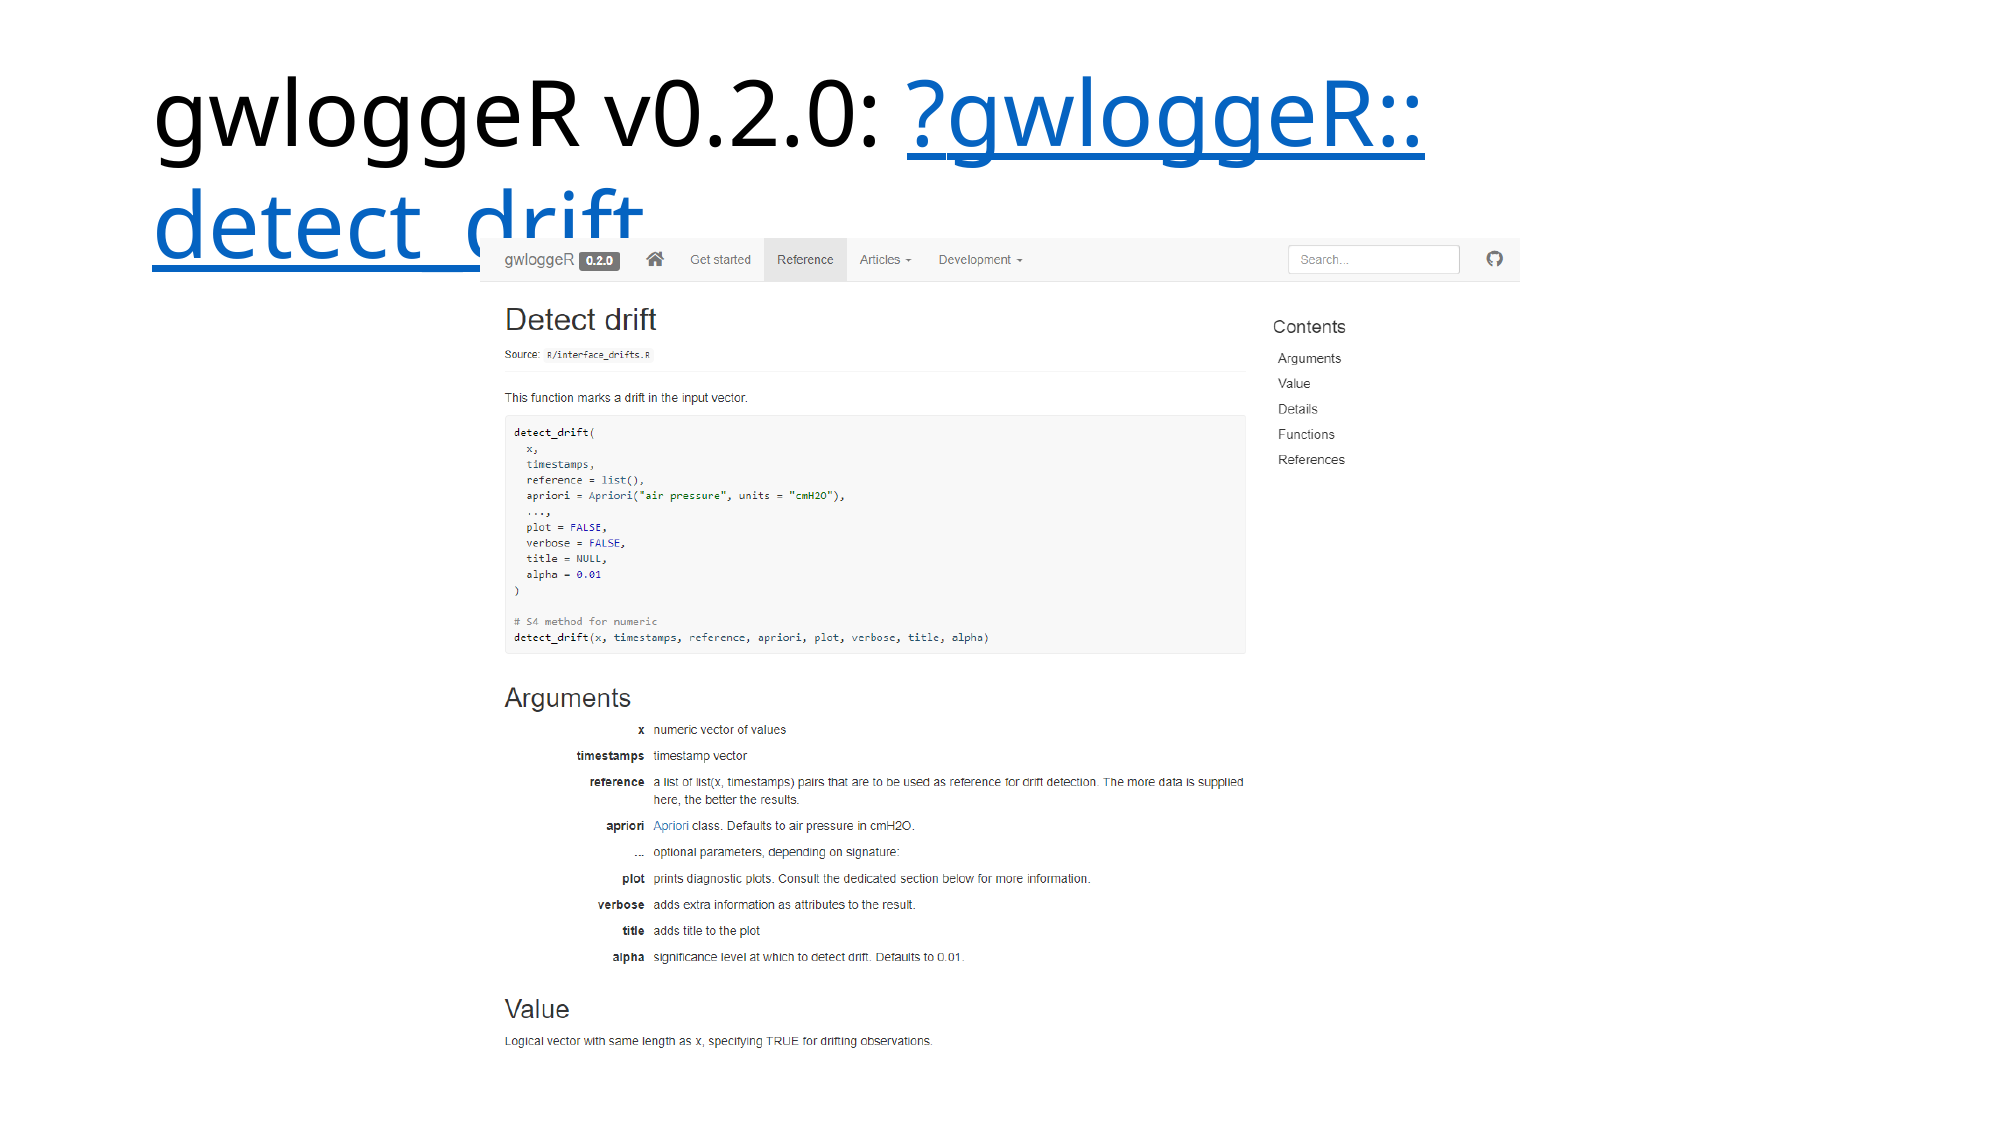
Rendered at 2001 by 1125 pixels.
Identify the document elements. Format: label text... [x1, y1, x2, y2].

title gwloggeR v0.2.0: ?gwloggeR::detect_drift [137, 59, 1863, 278]
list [480, 238, 1520, 1066]
